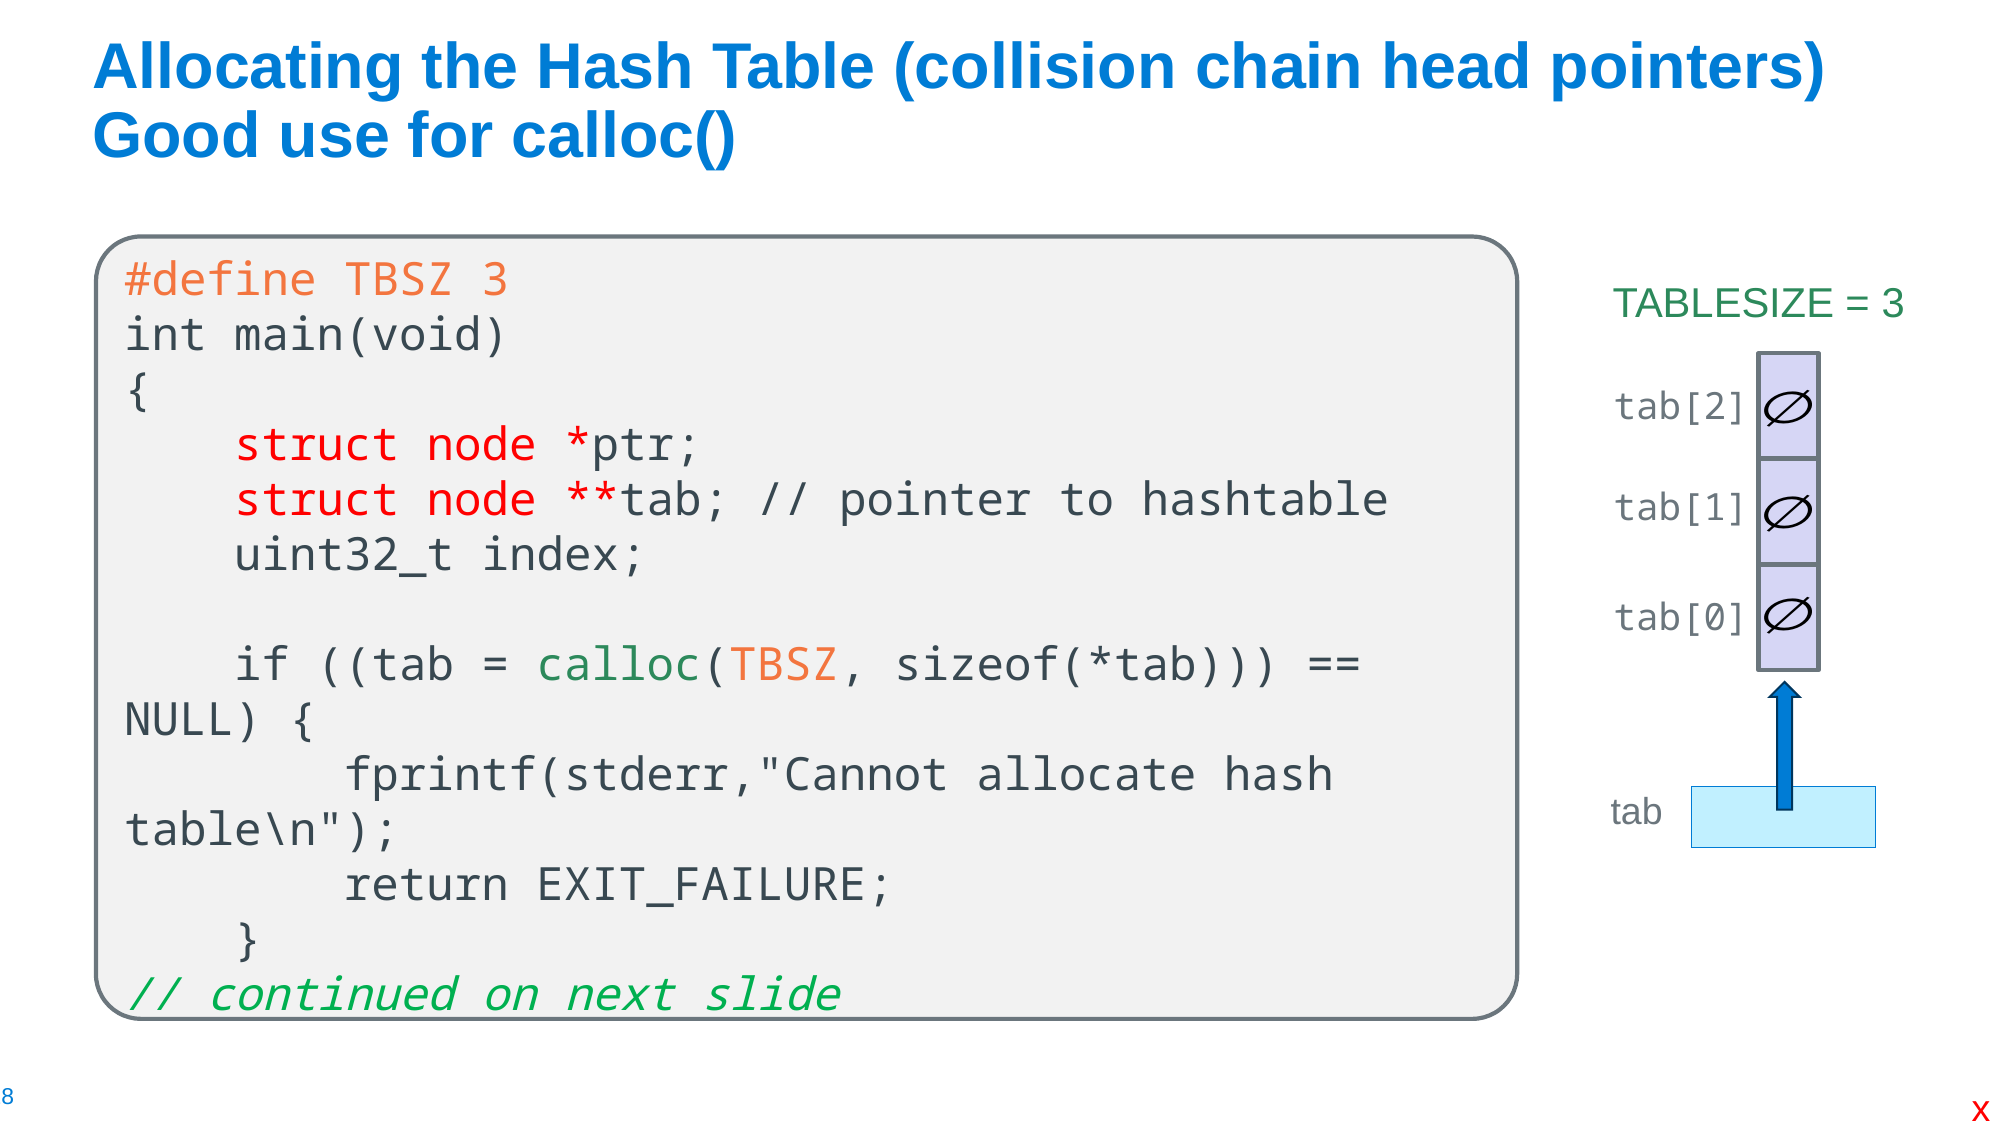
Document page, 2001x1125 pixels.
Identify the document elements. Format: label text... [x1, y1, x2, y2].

text_box x [1956, 1076, 2000, 1125]
text_box #define TBSZ 3 int main(void) { struct node *ptr; struct node **tab; // pointer to hashtable uint32_t index; if ((tab = calloc(TBSZ, sizeof(*tab))) == NULL) { fprintf(stderr,"Cannot allocate hash table\n"); return EXIT_FAILURE; } // continued on next slide [95, 236, 1518, 1019]
text_box [1691, 786, 1876, 848]
text_box [1758, 353, 1819, 458]
text_box [1764, 458, 1819, 564]
text_box [1767, 680, 1803, 811]
text_box TABLESIZE = 3 [1597, 218, 1920, 334]
text_box [1758, 564, 1819, 671]
text_box tab[2] tab[1] tab[0] [1598, 374, 1764, 646]
title Allocating the Hash Table (collision chain head pointers) Good use for calloc() [77, 61, 1885, 180]
text_box tab [1595, 779, 1678, 840]
